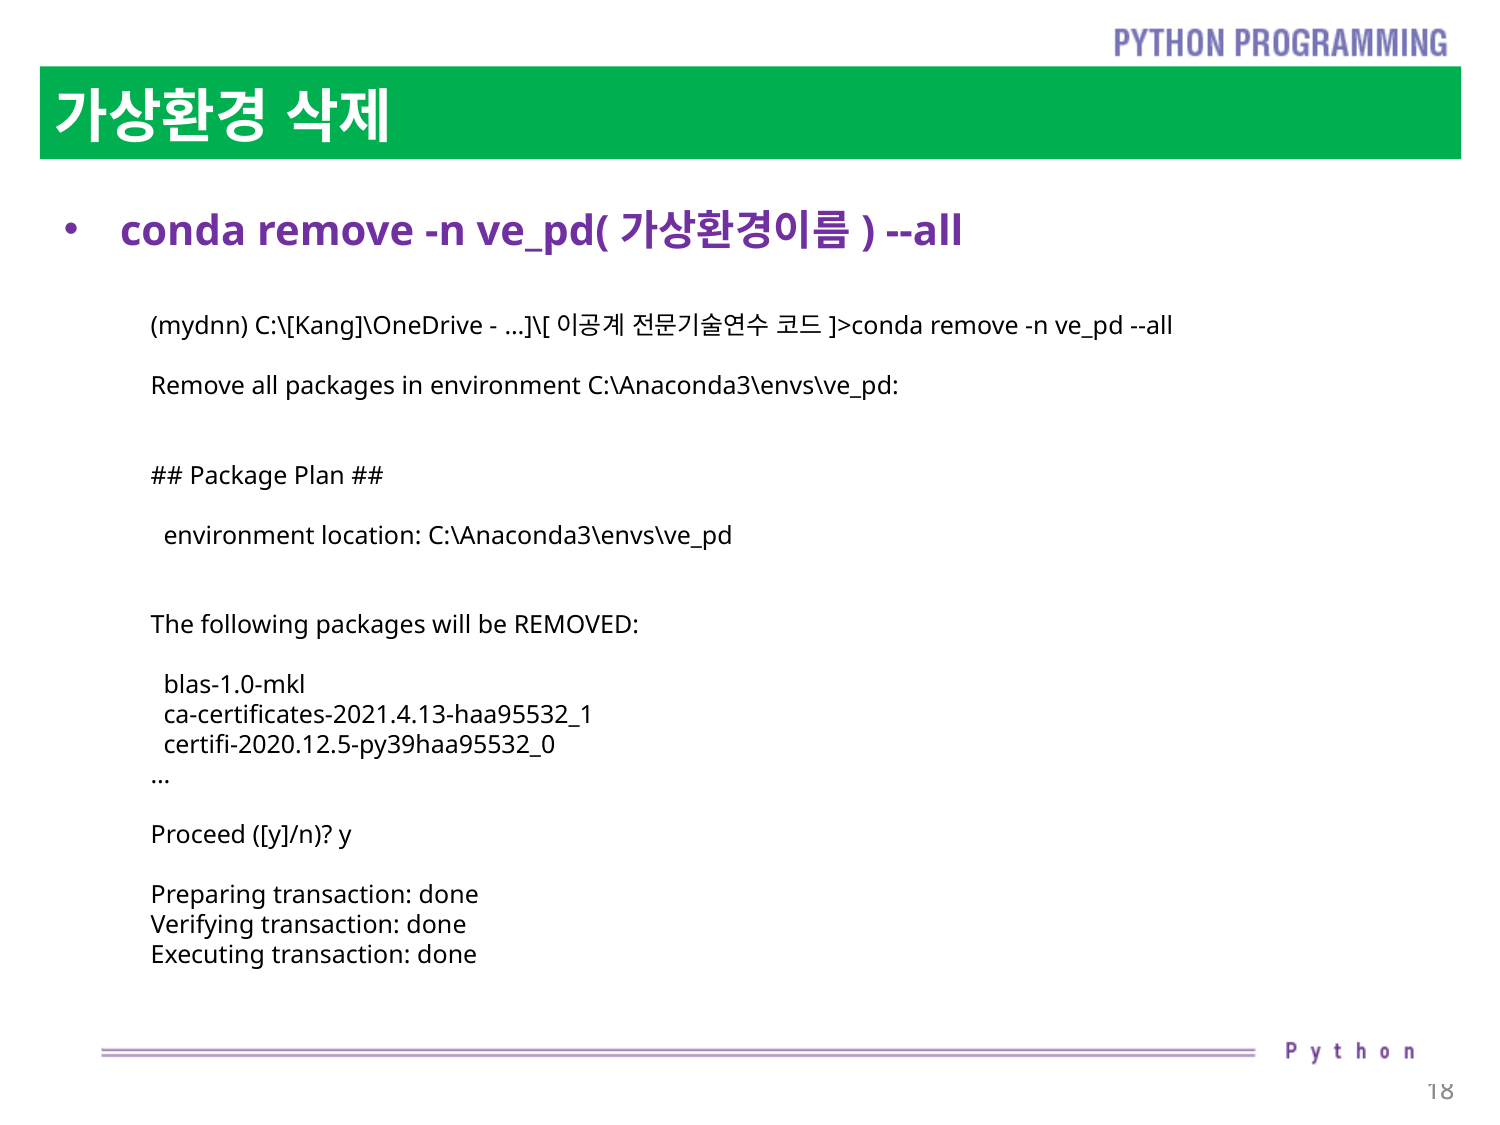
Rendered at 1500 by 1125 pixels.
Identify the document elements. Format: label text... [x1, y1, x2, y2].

picture [1106, 13, 1462, 66]
picture [18, 1020, 1483, 1084]
slide_number 18 [1119, 1071, 1470, 1112]
title 가상환경 삭제 [39, 76, 1444, 152]
list conda remove -n ve_pd(가상환경이름) --all [48, 195, 1461, 1041]
text_box (mydnn) C:\[Kang]\OneDrive - …]\[이공계 전문기술연수 코드]>conda remove -n ve_pd --all Remove all packages in environment C:\Anaconda3\envs\ve_pd: ## Package Plan ## environment location: C:\Anaconda3\envs\ve_pd The following packages will be REMOVED: blas-1.0-mkl ca-certificates-2021.4.13-haa95532_1 certifi-2020.12.5-py39haa95532_0 … Proceed ([y]/n)? y Preparing transaction: done Verifying transaction: done Executing transaction: done [135, 302, 1349, 1006]
